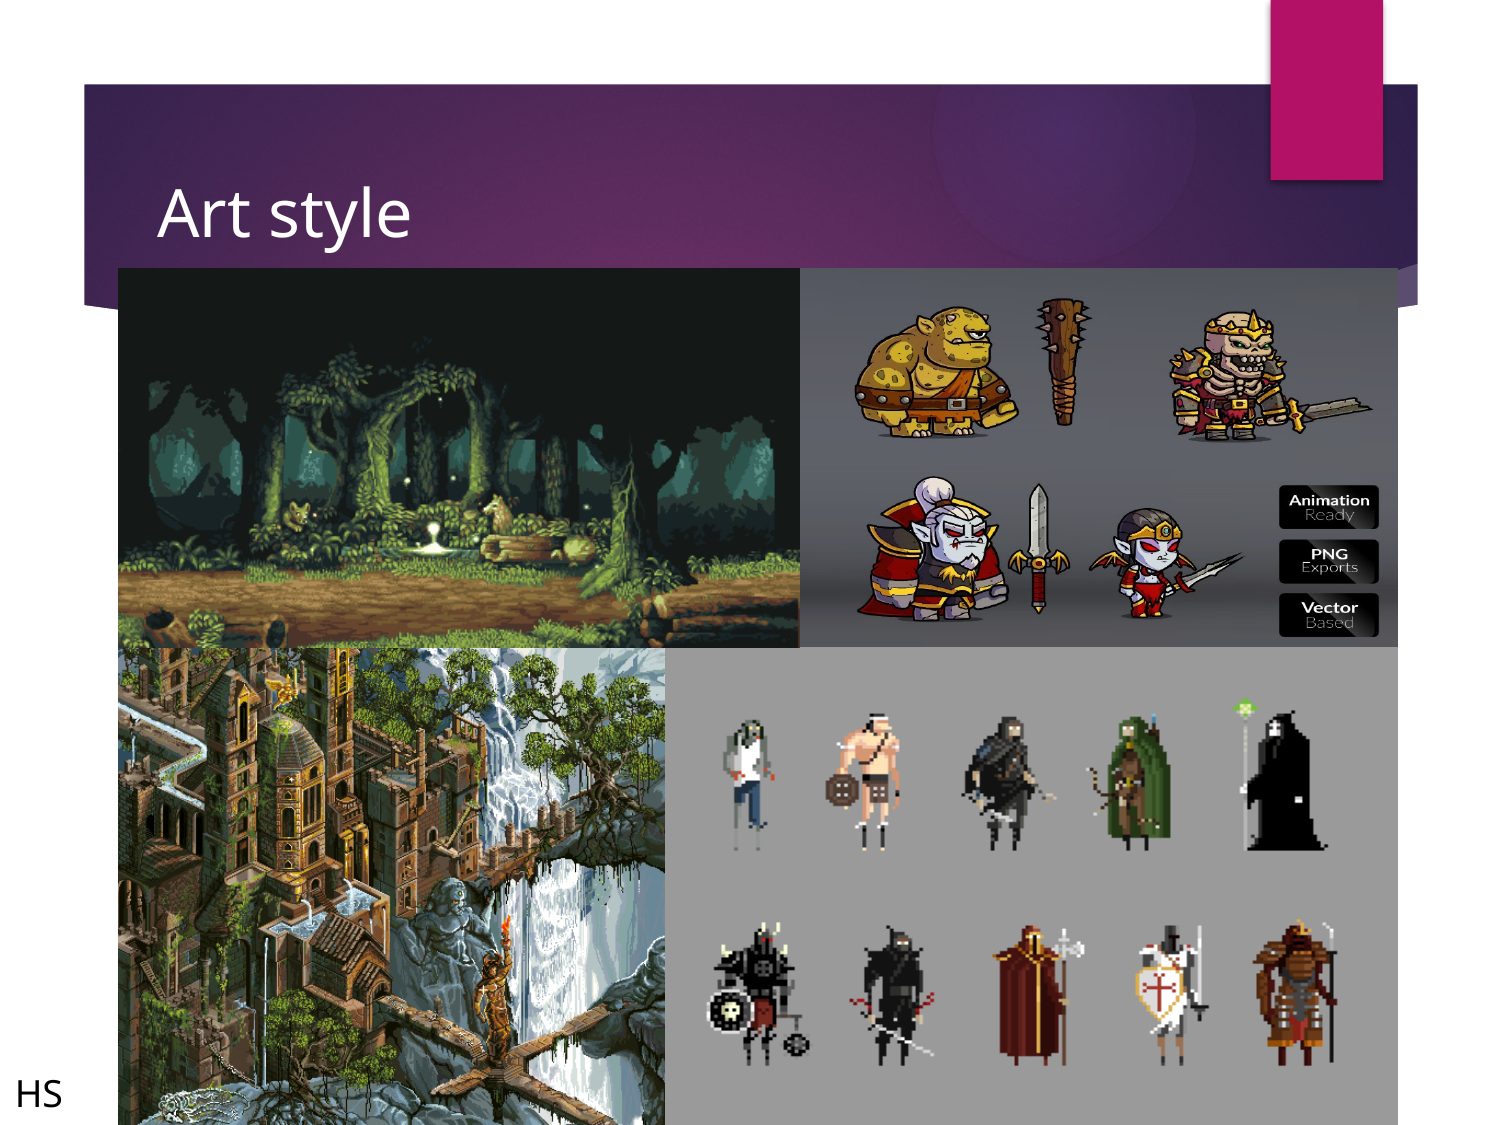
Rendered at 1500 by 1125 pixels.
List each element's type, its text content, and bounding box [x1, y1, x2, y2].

picture [117, 268, 1399, 1125]
text_box HS [0, 1062, 88, 1123]
title Art style [142, 152, 1183, 266]
